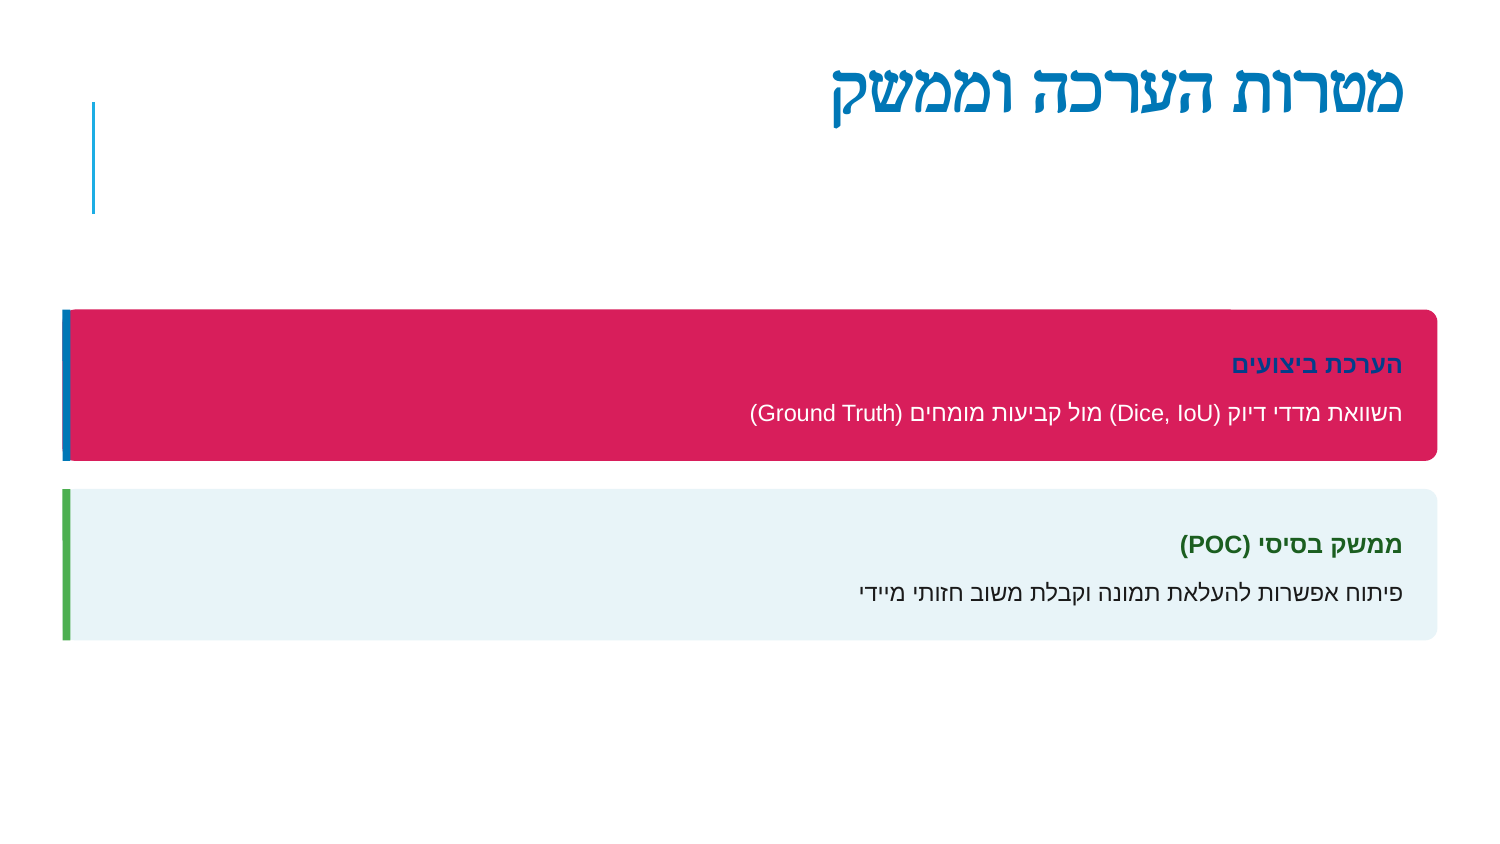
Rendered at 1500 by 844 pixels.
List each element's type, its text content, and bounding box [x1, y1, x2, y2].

text_box פיתוח אפשרות להעלאת תמונה וקבלת משוב חזותי מיידי [78, 570, 1404, 607]
text_box הערכת ביצועים [78, 343, 1404, 379]
text_box השוואת מדדי דיוק (Dice, IoU) מול קביעות מומחים (Ground Truth) [78, 391, 1404, 427]
text_box [67, 309, 1438, 461]
text_box [62, 492, 66, 637]
text_box ממשק בסיסי (POC) [78, 523, 1404, 559]
text_box [62, 313, 66, 458]
text_box [67, 488, 1438, 641]
text_box מטרות הערכה וממשק [702, 14, 1438, 144]
